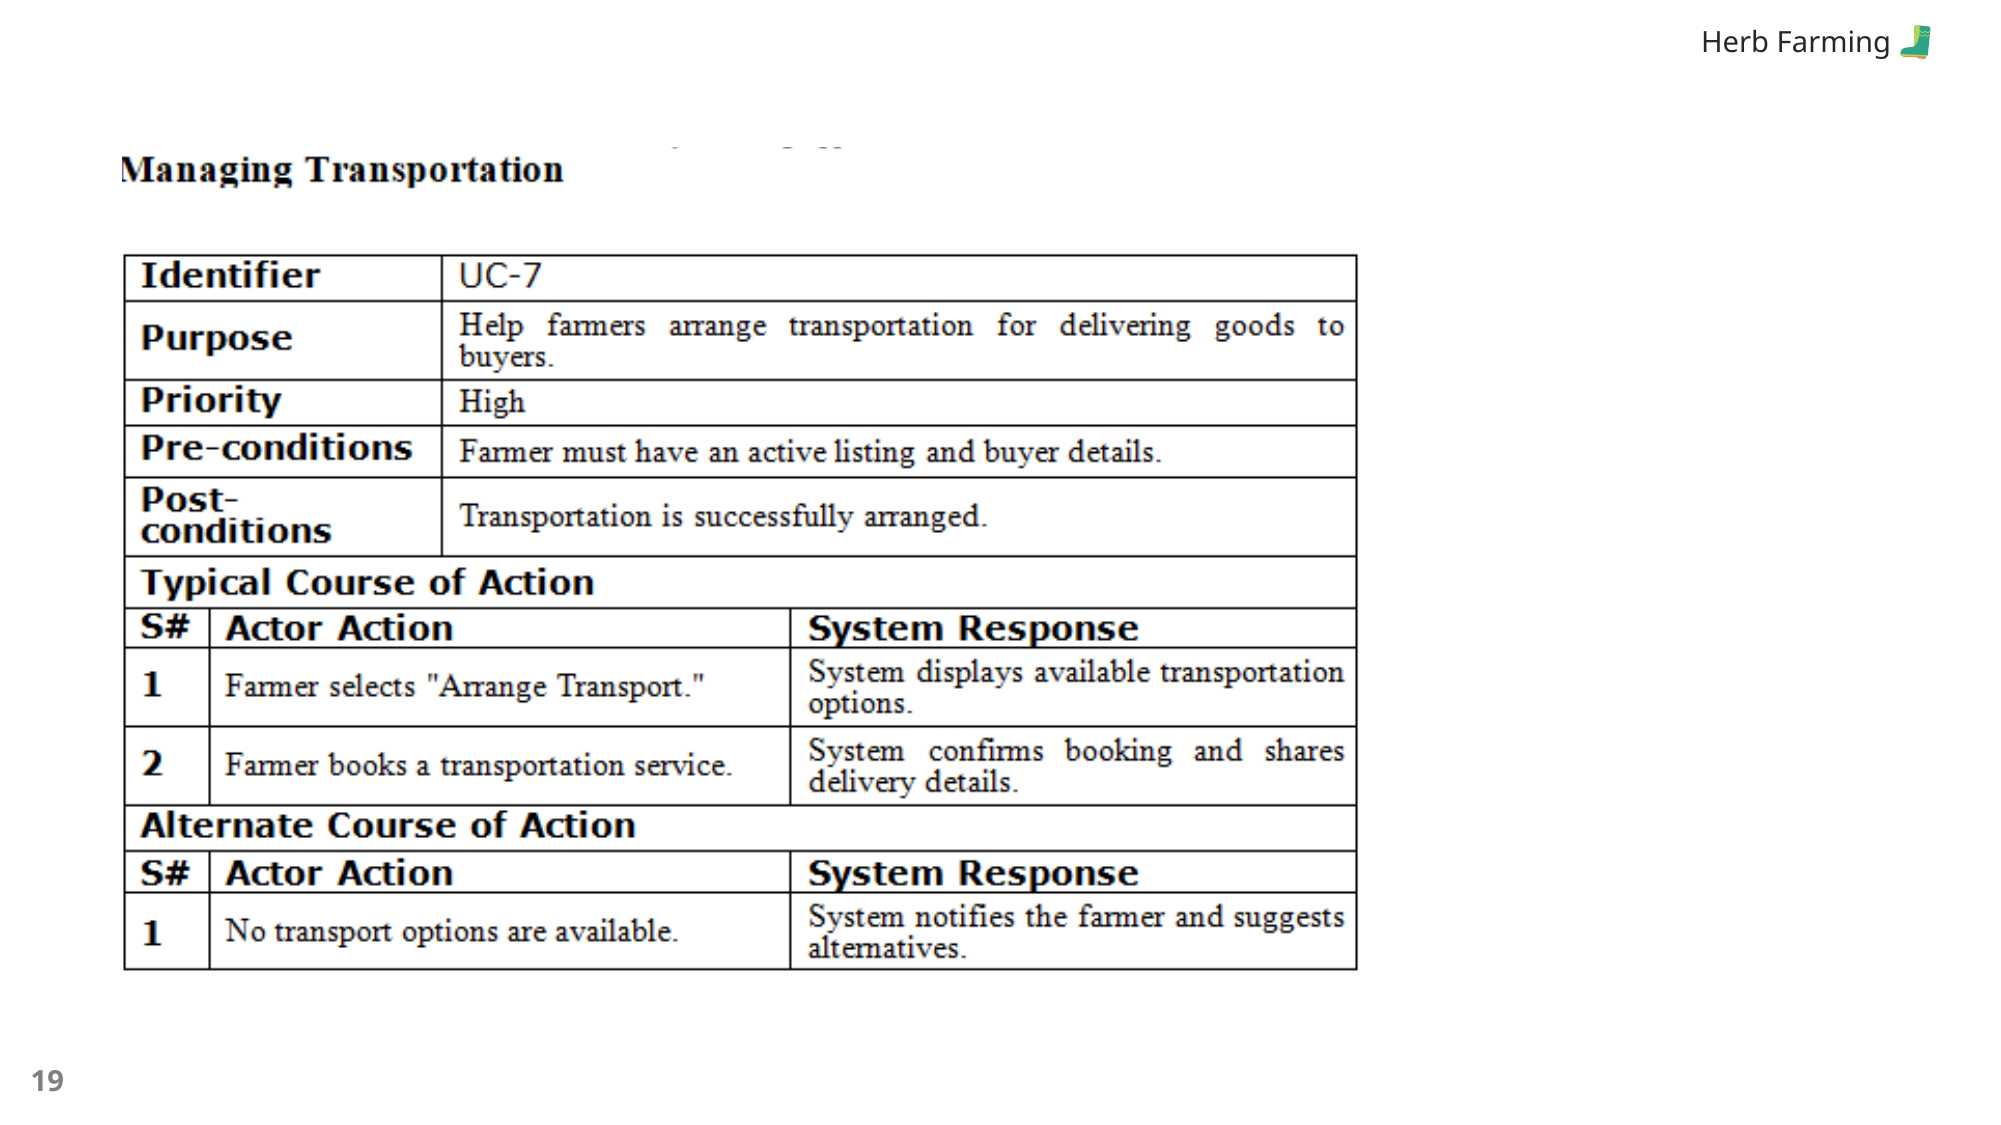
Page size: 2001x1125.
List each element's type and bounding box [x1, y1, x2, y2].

picture [122, 147, 1383, 1058]
